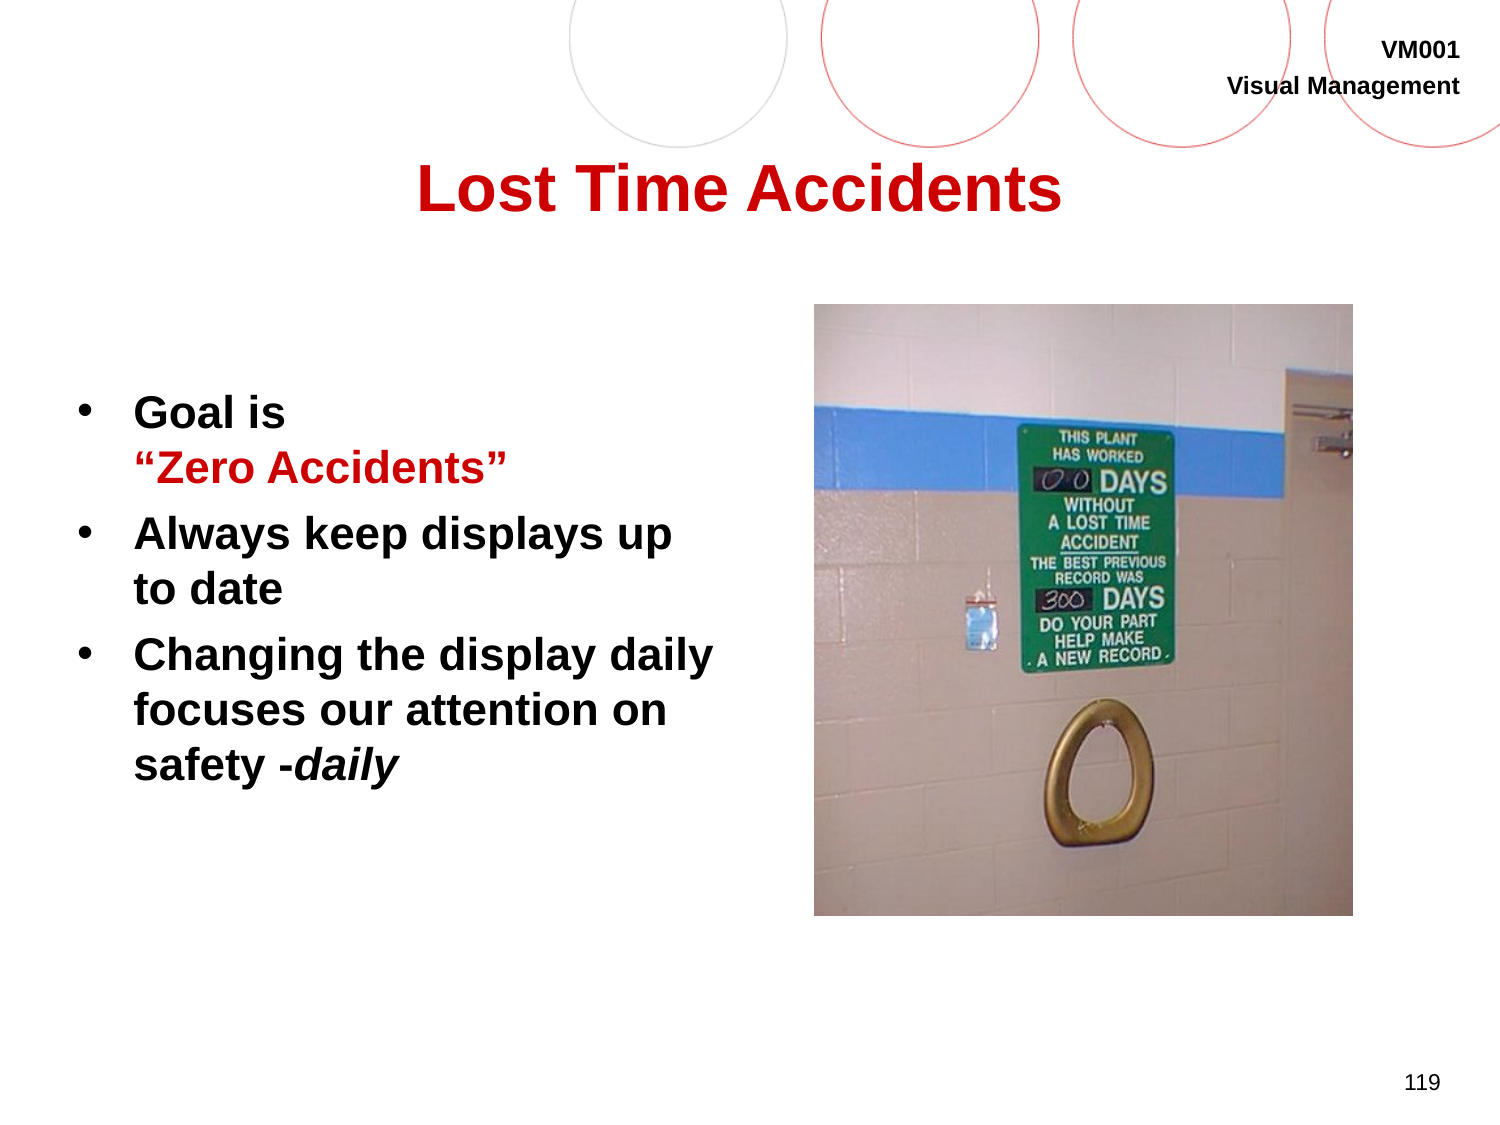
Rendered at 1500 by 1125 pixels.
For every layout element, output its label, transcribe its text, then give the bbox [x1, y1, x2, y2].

picture [568, 0, 1500, 149]
picture [814, 303, 1353, 916]
title Lost Time Accidents [93, 157, 1406, 249]
list Goal is “Zero Accidents” Always keep displays up to date Changing the display daily focuses our attention on safety -daily [77, 382, 721, 863]
